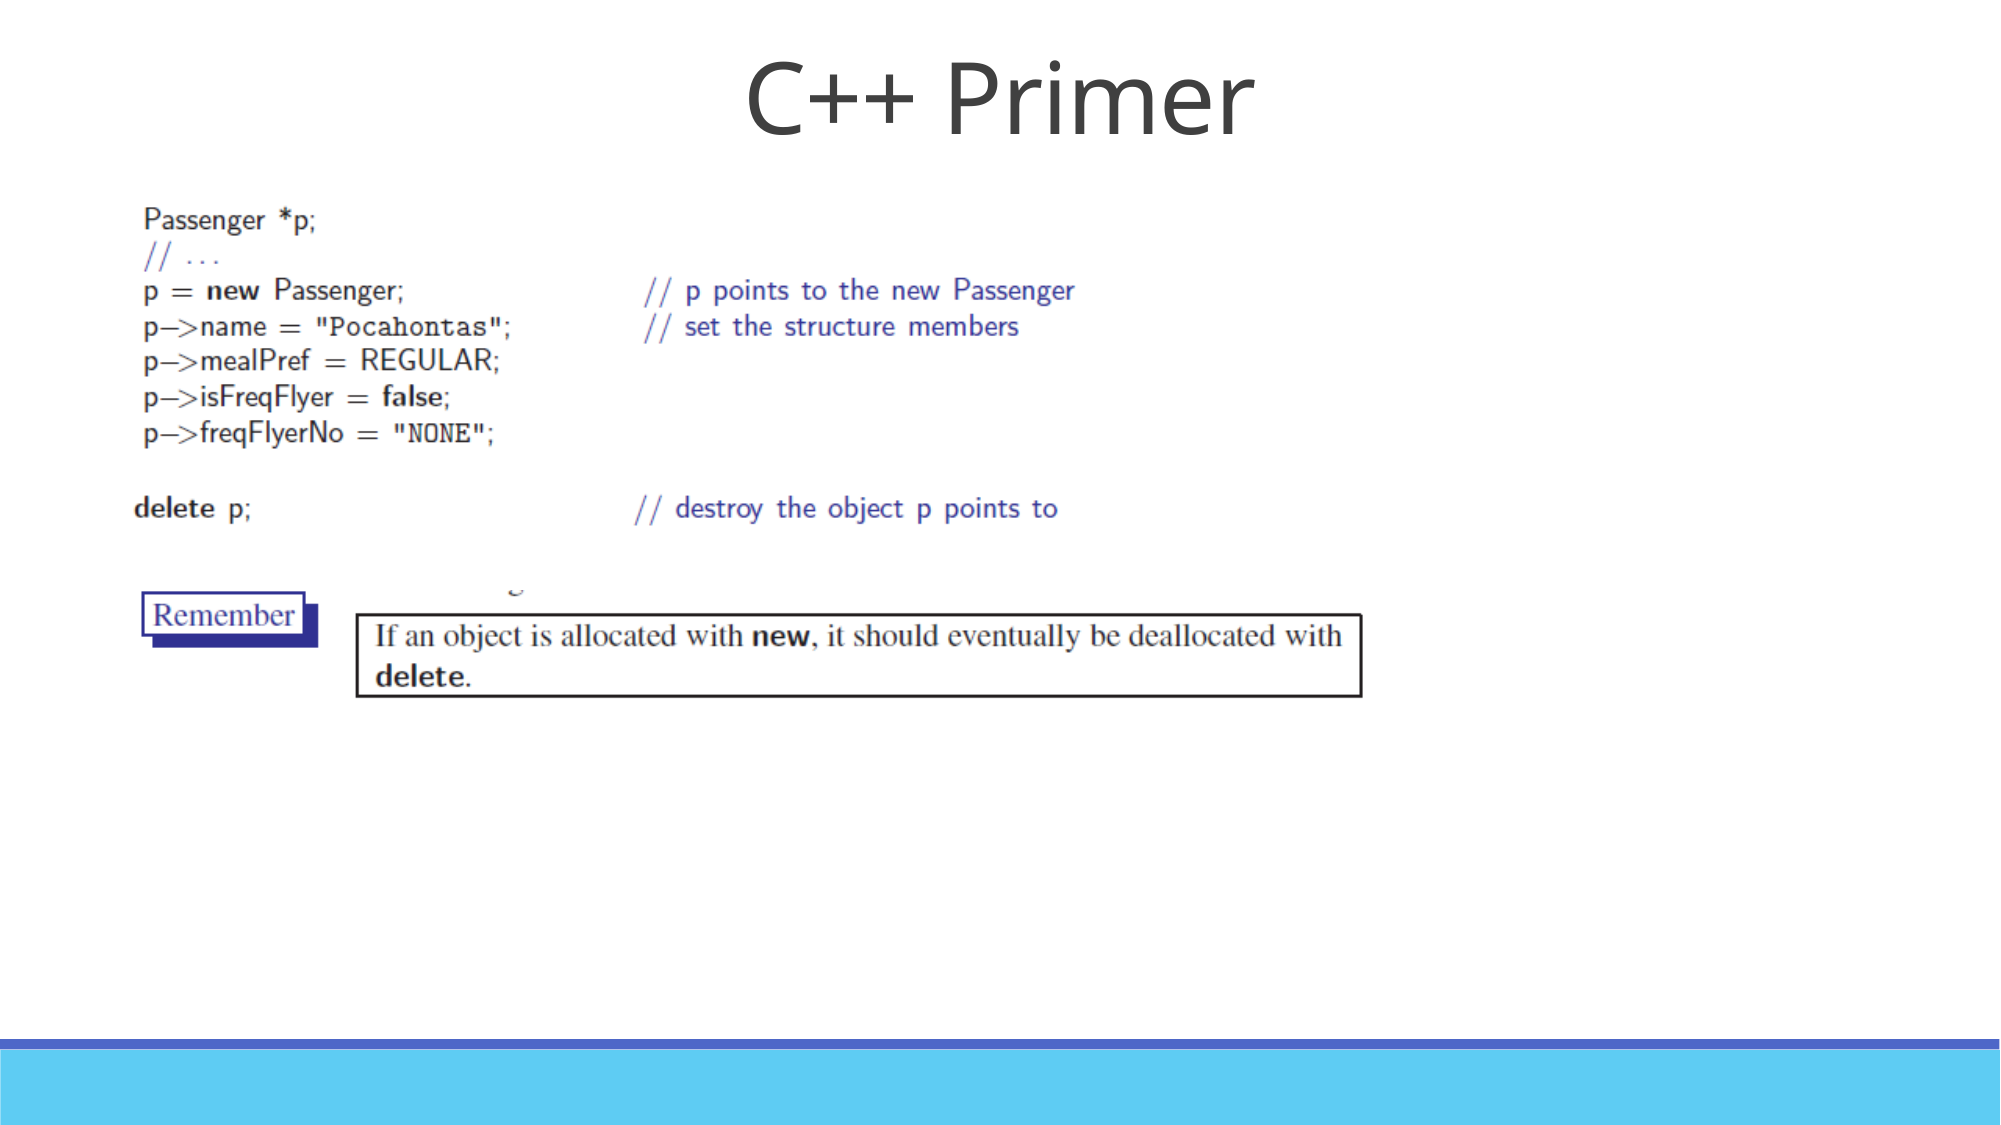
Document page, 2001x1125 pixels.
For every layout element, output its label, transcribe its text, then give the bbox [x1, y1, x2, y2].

picture [122, 589, 1402, 732]
title C++ Primer [0, 0, 2000, 163]
picture [122, 191, 1094, 456]
picture [122, 484, 1082, 533]
